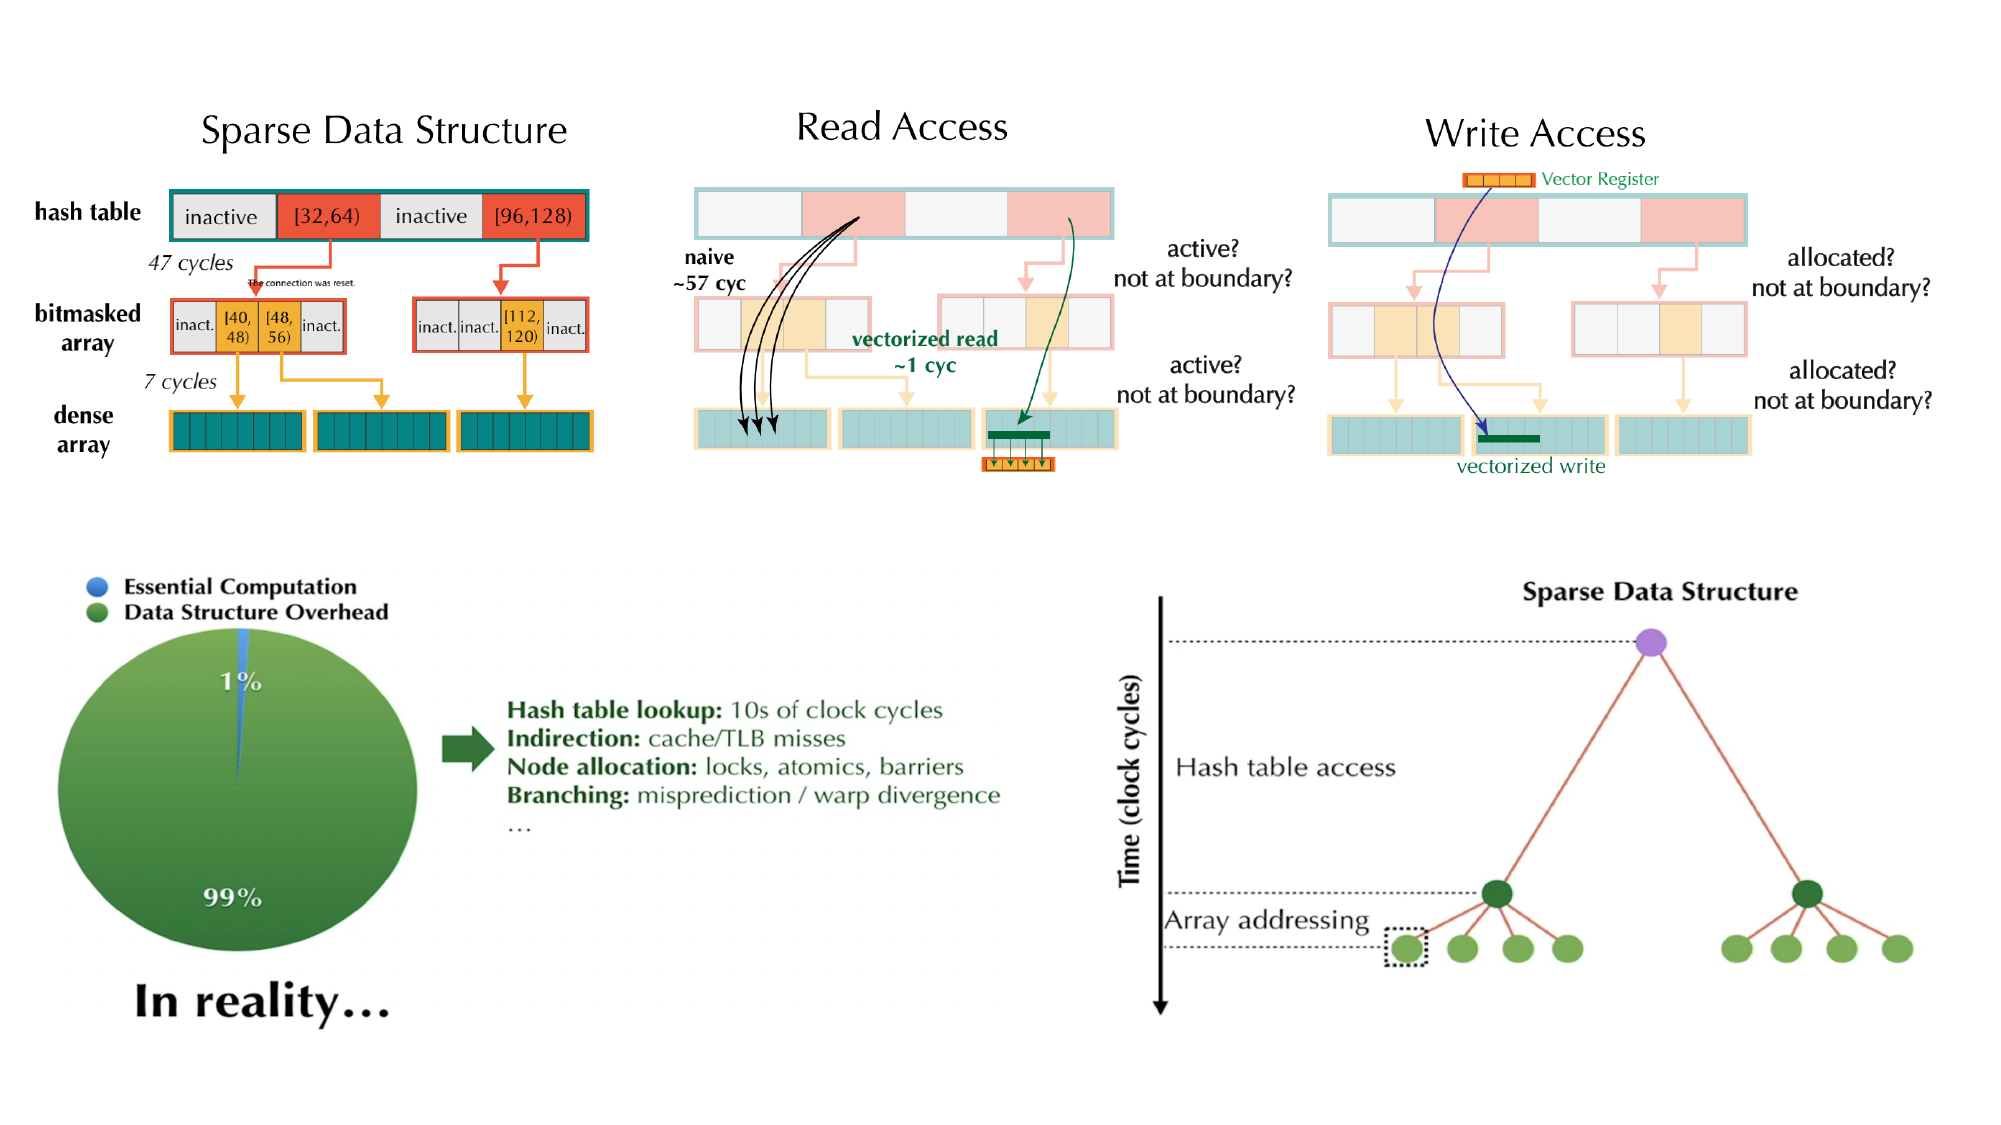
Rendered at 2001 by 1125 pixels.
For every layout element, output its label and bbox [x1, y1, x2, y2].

picture [0, 77, 2000, 479]
picture [1109, 560, 1970, 1017]
picture [37, 543, 1025, 1033]
